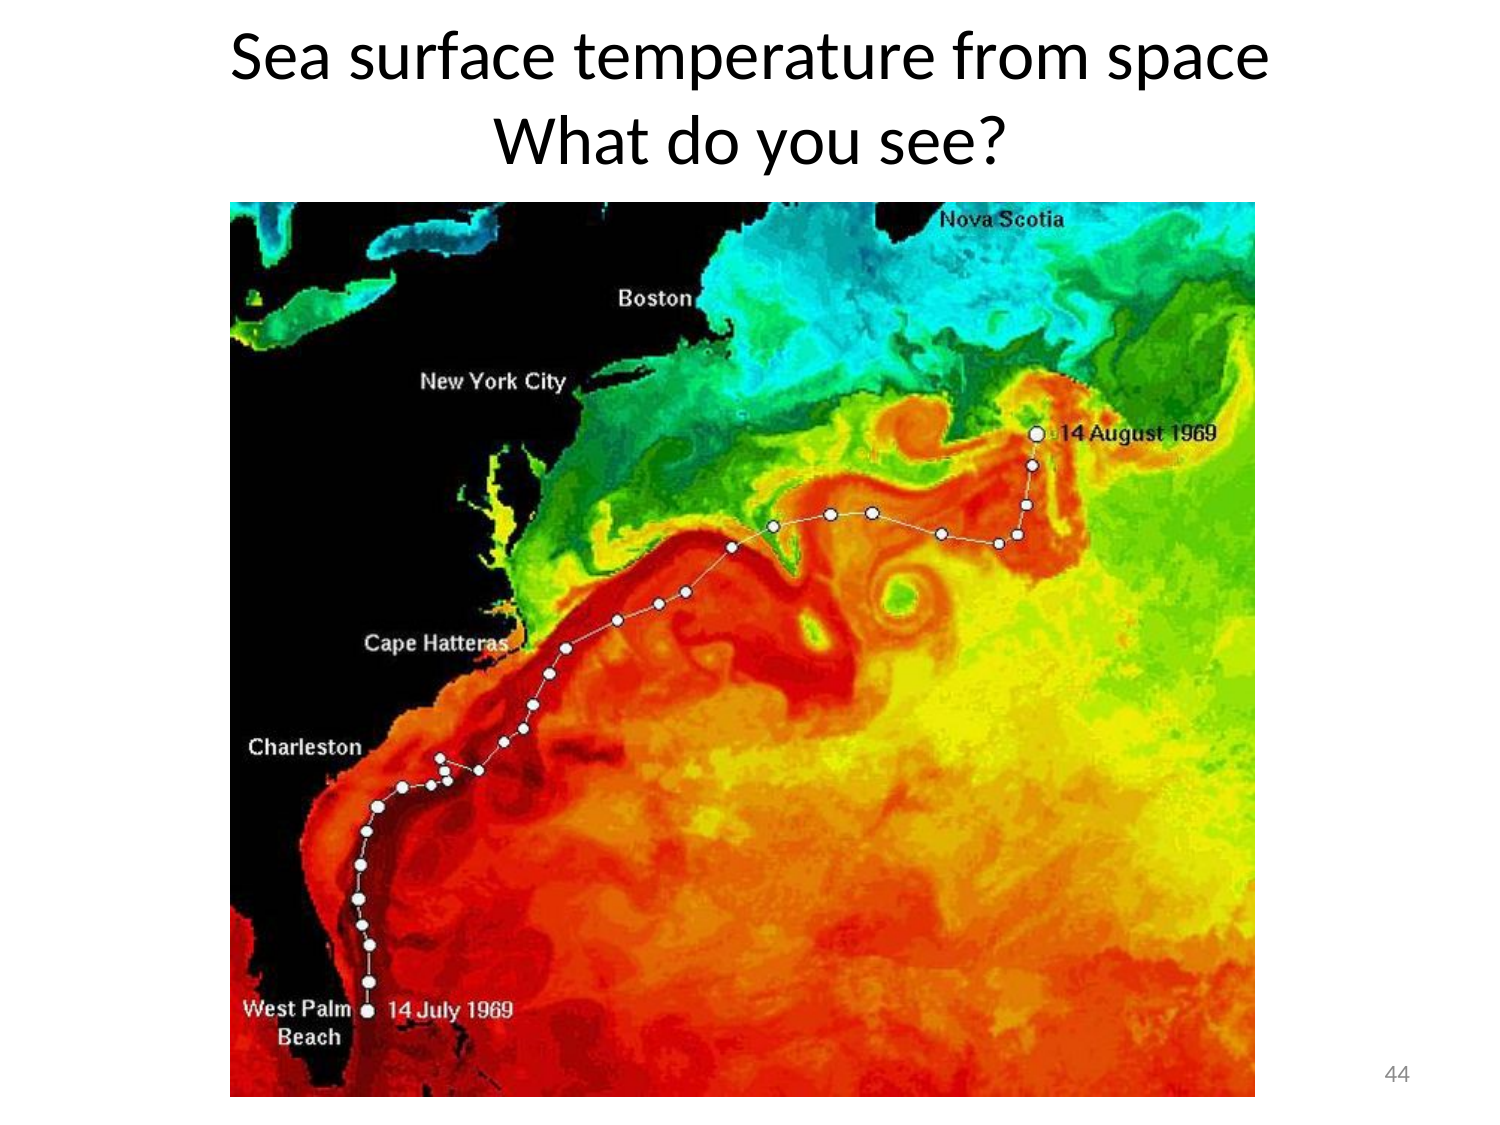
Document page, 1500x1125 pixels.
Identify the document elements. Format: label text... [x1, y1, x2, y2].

picture [229, 201, 1256, 1097]
title Sea surface temperature from space What do you see? [76, 0, 1427, 188]
slide_number 44 [1257, 1042, 1425, 1103]
